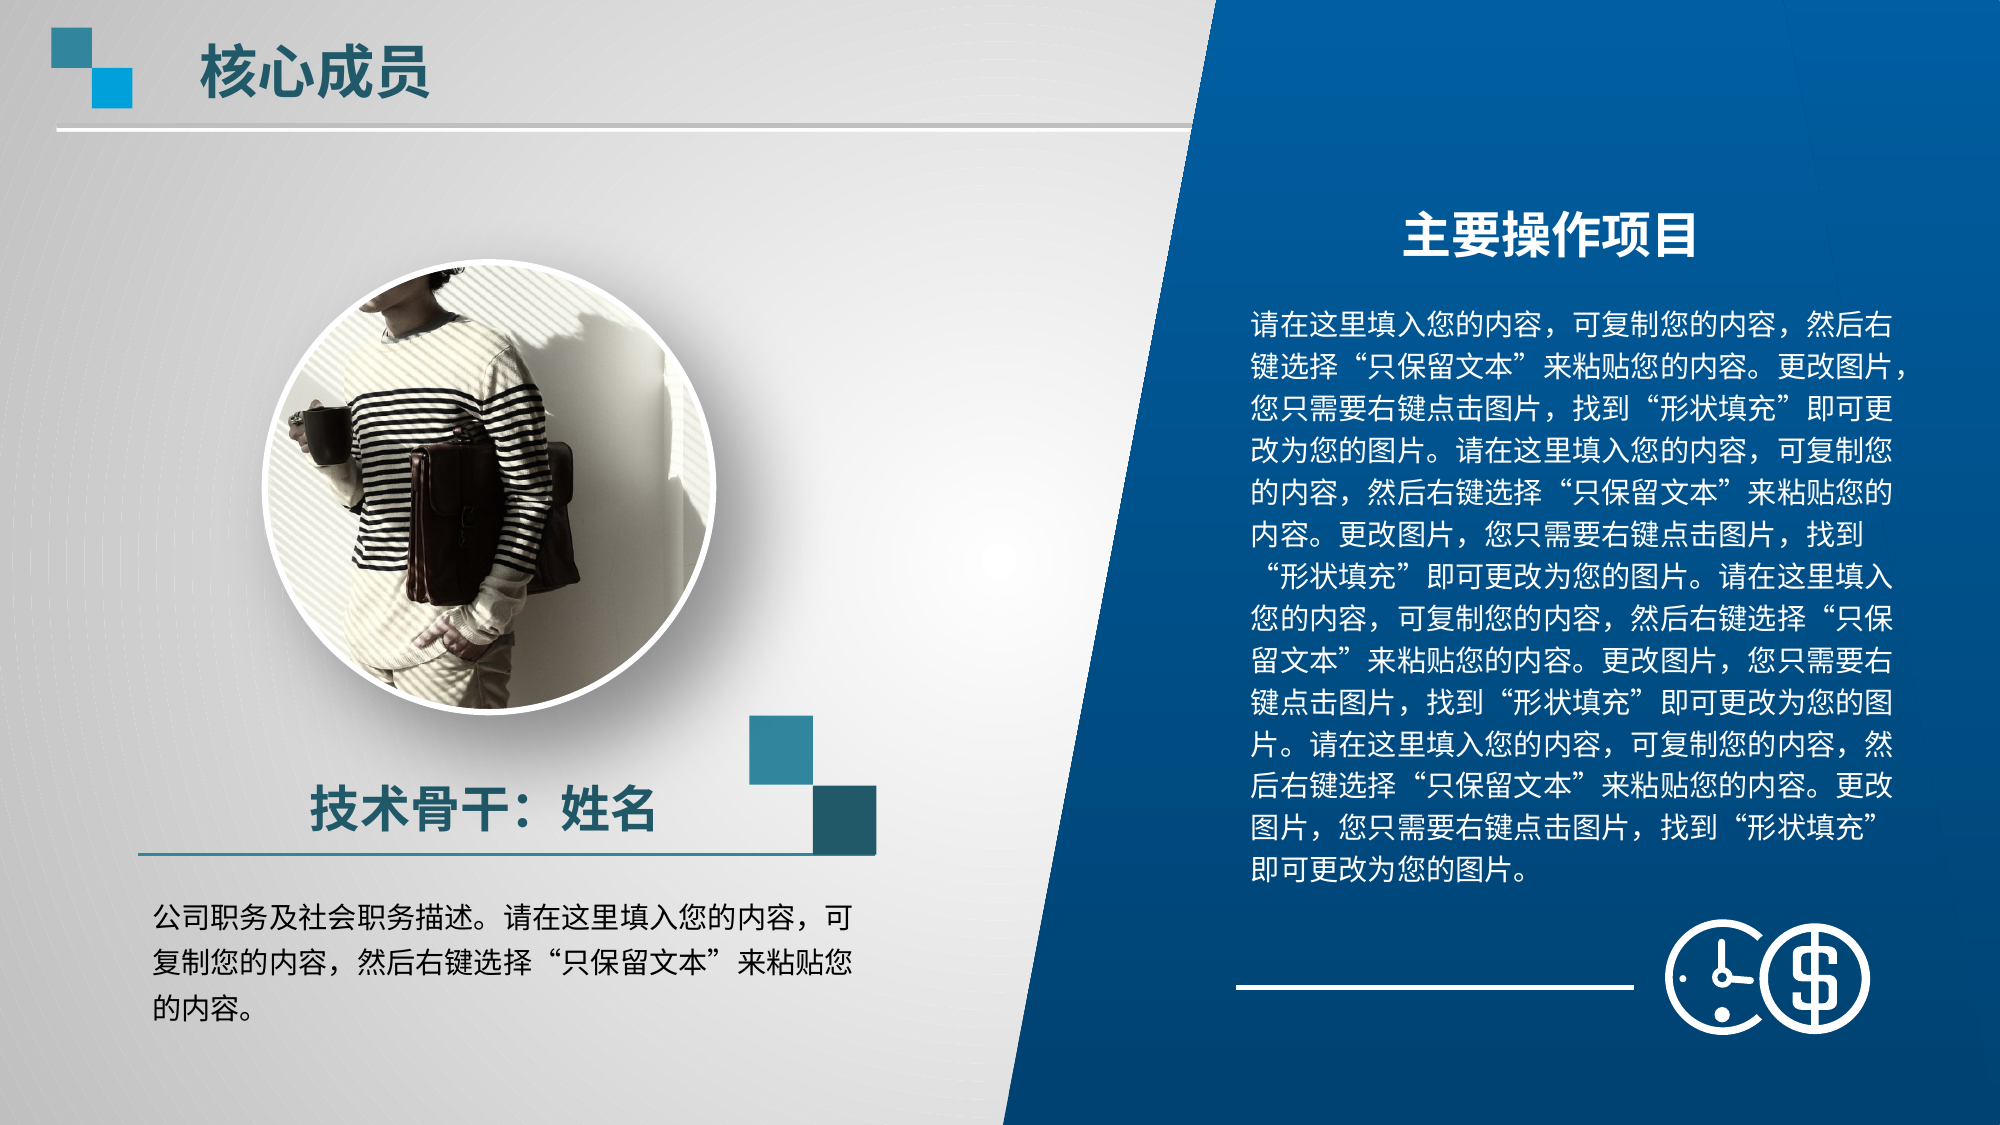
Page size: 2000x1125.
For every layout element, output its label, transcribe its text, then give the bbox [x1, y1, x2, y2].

text_box 核心成员 [184, 27, 622, 113]
text_box 公司职务及社会职务描述。请在这里填入您的内容，可复制您的内容，然后右键选择“只保留文本”来粘贴您的内容。 [137, 881, 875, 1033]
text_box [1235, 919, 1871, 1036]
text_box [999, 0, 2000, 1125]
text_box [137, 715, 877, 855]
text_box [262, 260, 716, 714]
